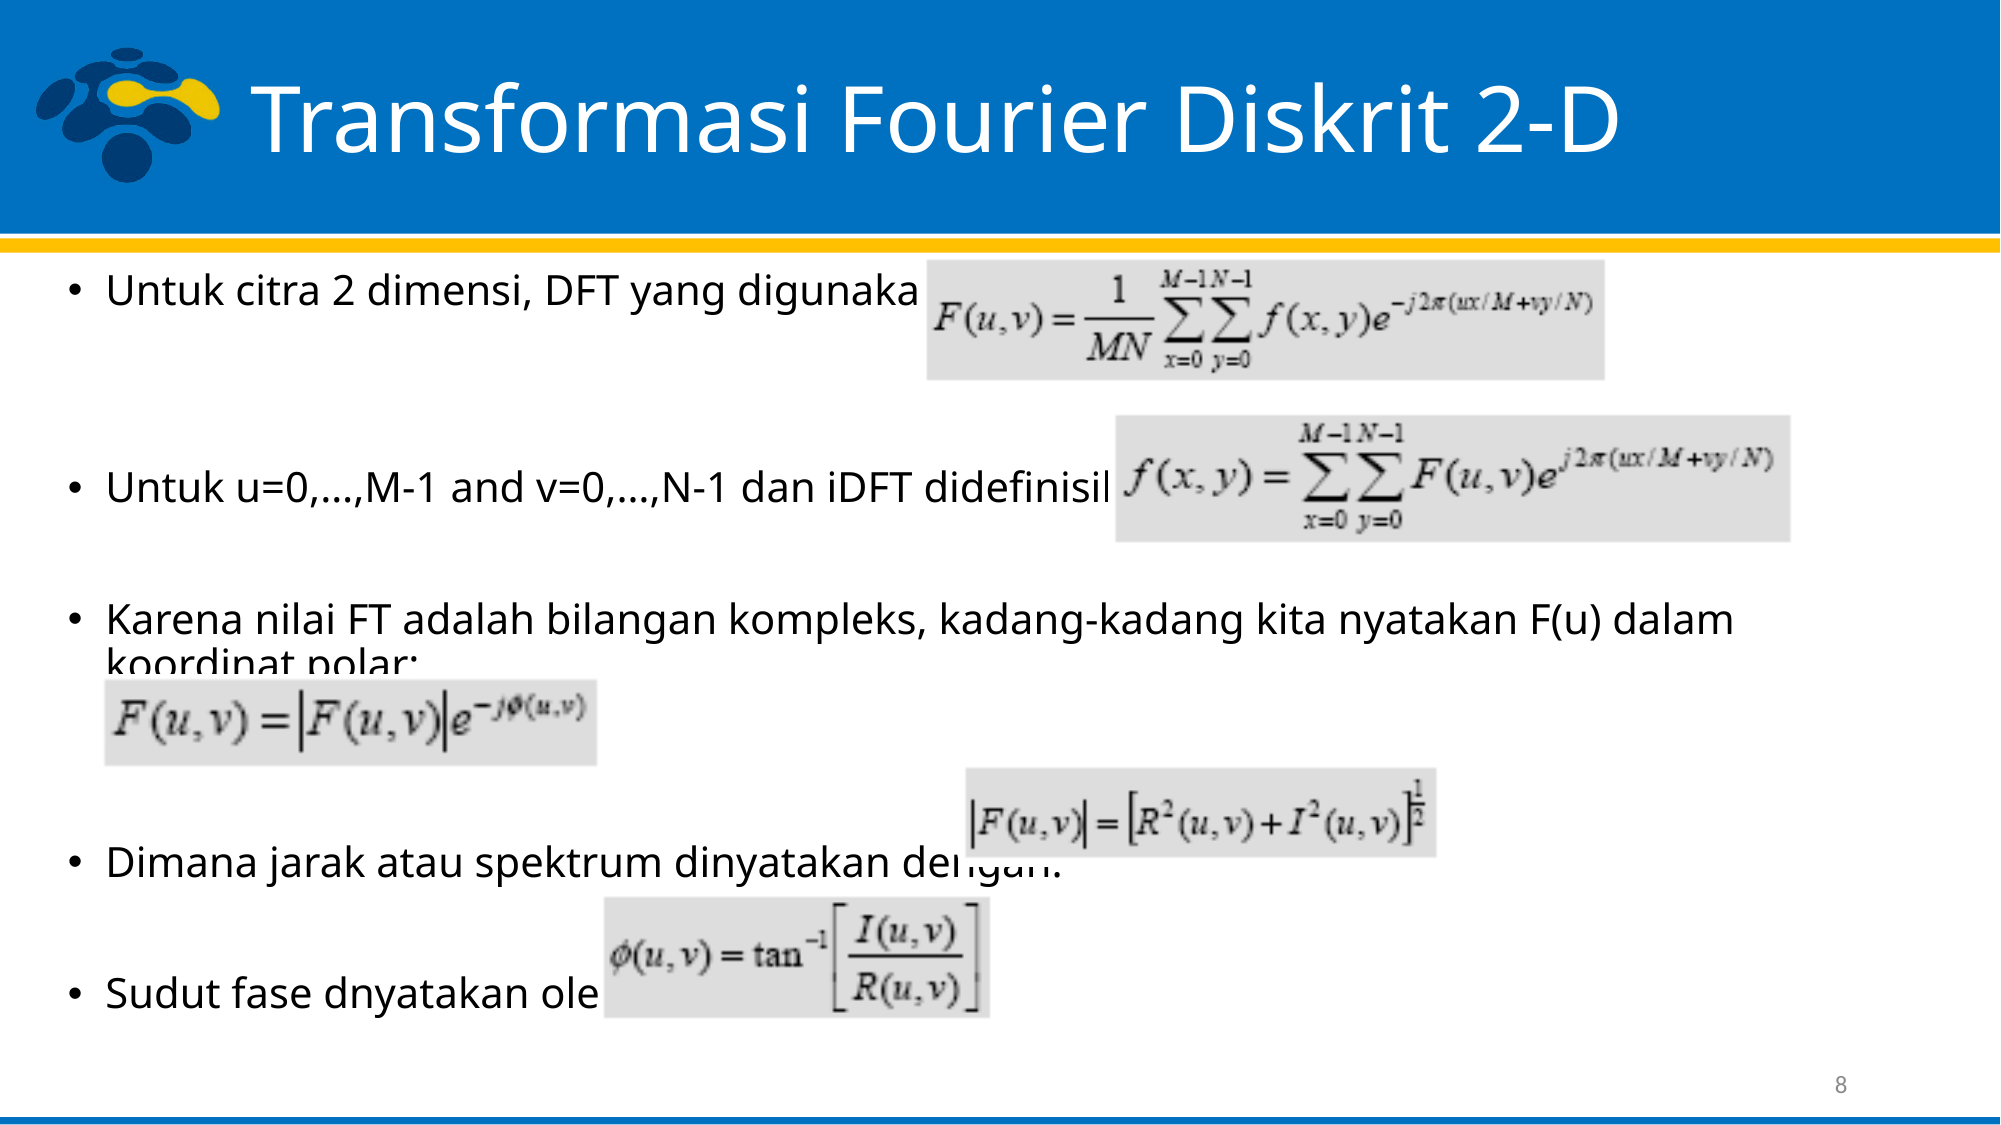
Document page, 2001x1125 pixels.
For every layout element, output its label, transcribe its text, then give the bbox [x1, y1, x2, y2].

picture [99, 674, 605, 774]
picture [919, 253, 1613, 391]
picture [599, 892, 1000, 1028]
slide_number 8 [1412, 1053, 1863, 1114]
picture [32, 42, 222, 187]
picture [958, 763, 1446, 867]
picture [1108, 408, 1800, 551]
title Transformasi Fourier Diskrit 2-D [235, 26, 1926, 219]
list Untuk citra 2 dimensi, DFT yang digunakan: Untuk u=0,…,M-1 and v=0,…,N-1 dan iDFT didefinisikan: Karena nilai FT adalah bilangan kompleks, kadang-kadang kita nyatakan F(u) dalam koordinat polar: Dimana jarak atau spektrum dinyatakan dengan: Sudut fase dnyatakan oleh: [52, 261, 1946, 1125]
